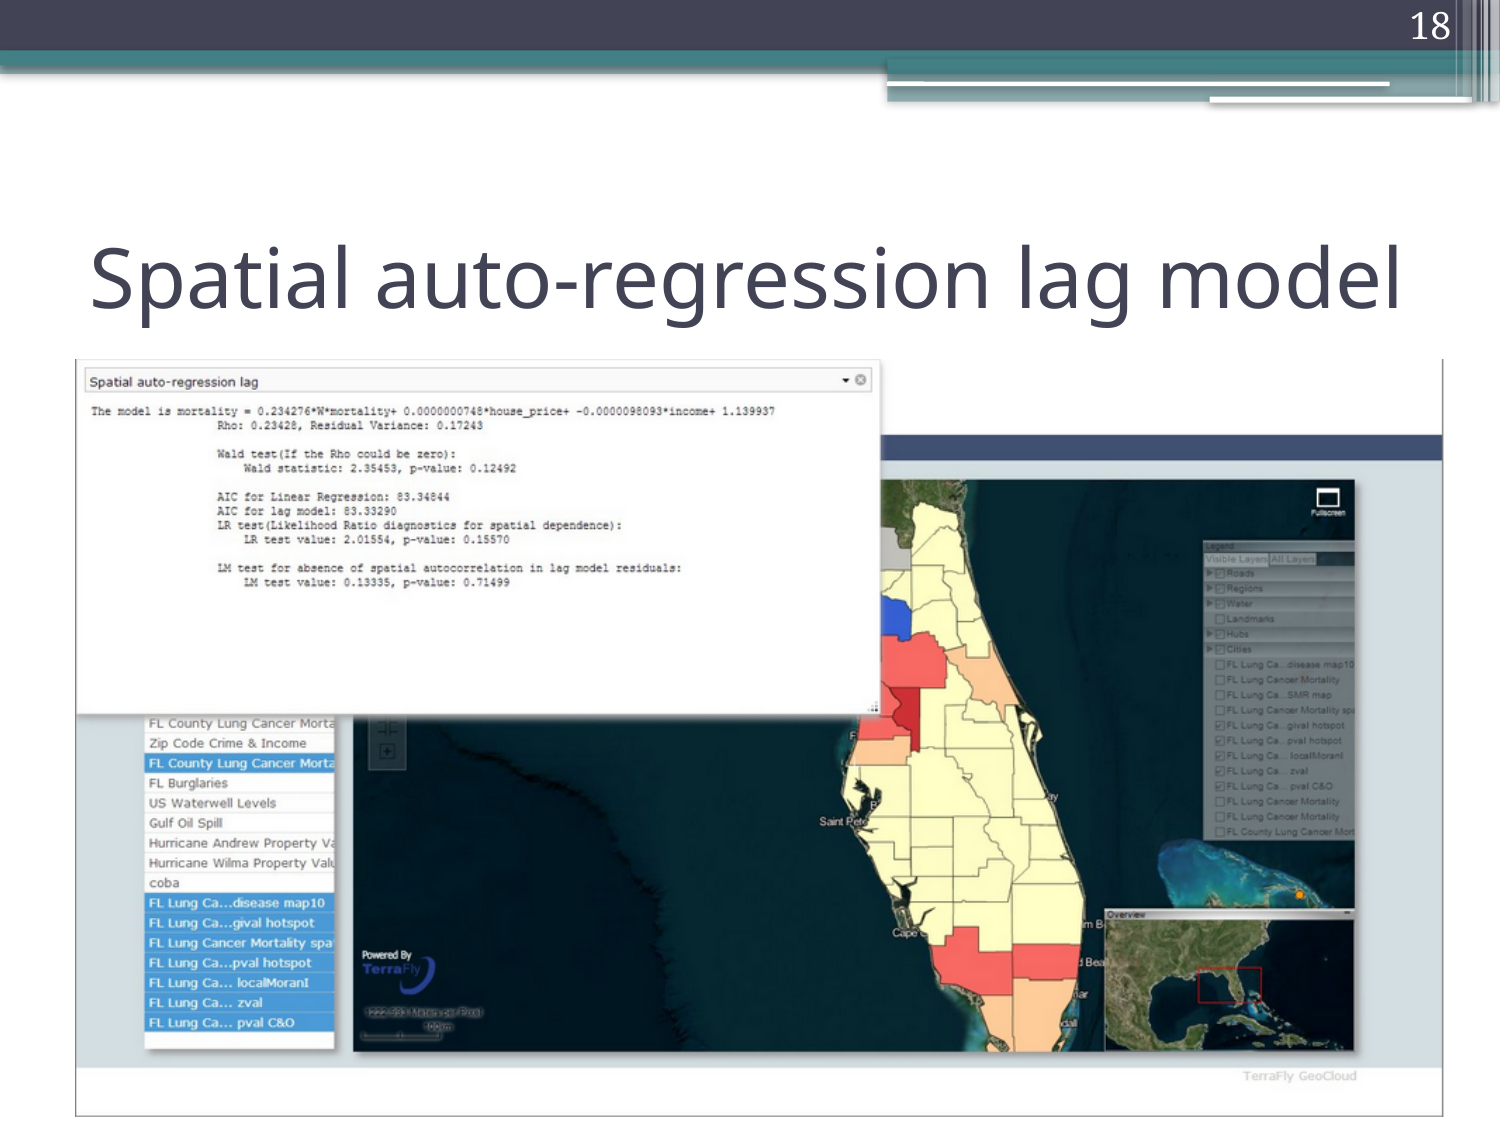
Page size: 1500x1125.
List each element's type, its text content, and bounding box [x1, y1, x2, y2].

slide_number 18 [1341, 0, 1466, 61]
title Spatial auto-regression lag model [75, 187, 1425, 358]
picture [74, 359, 1445, 1117]
